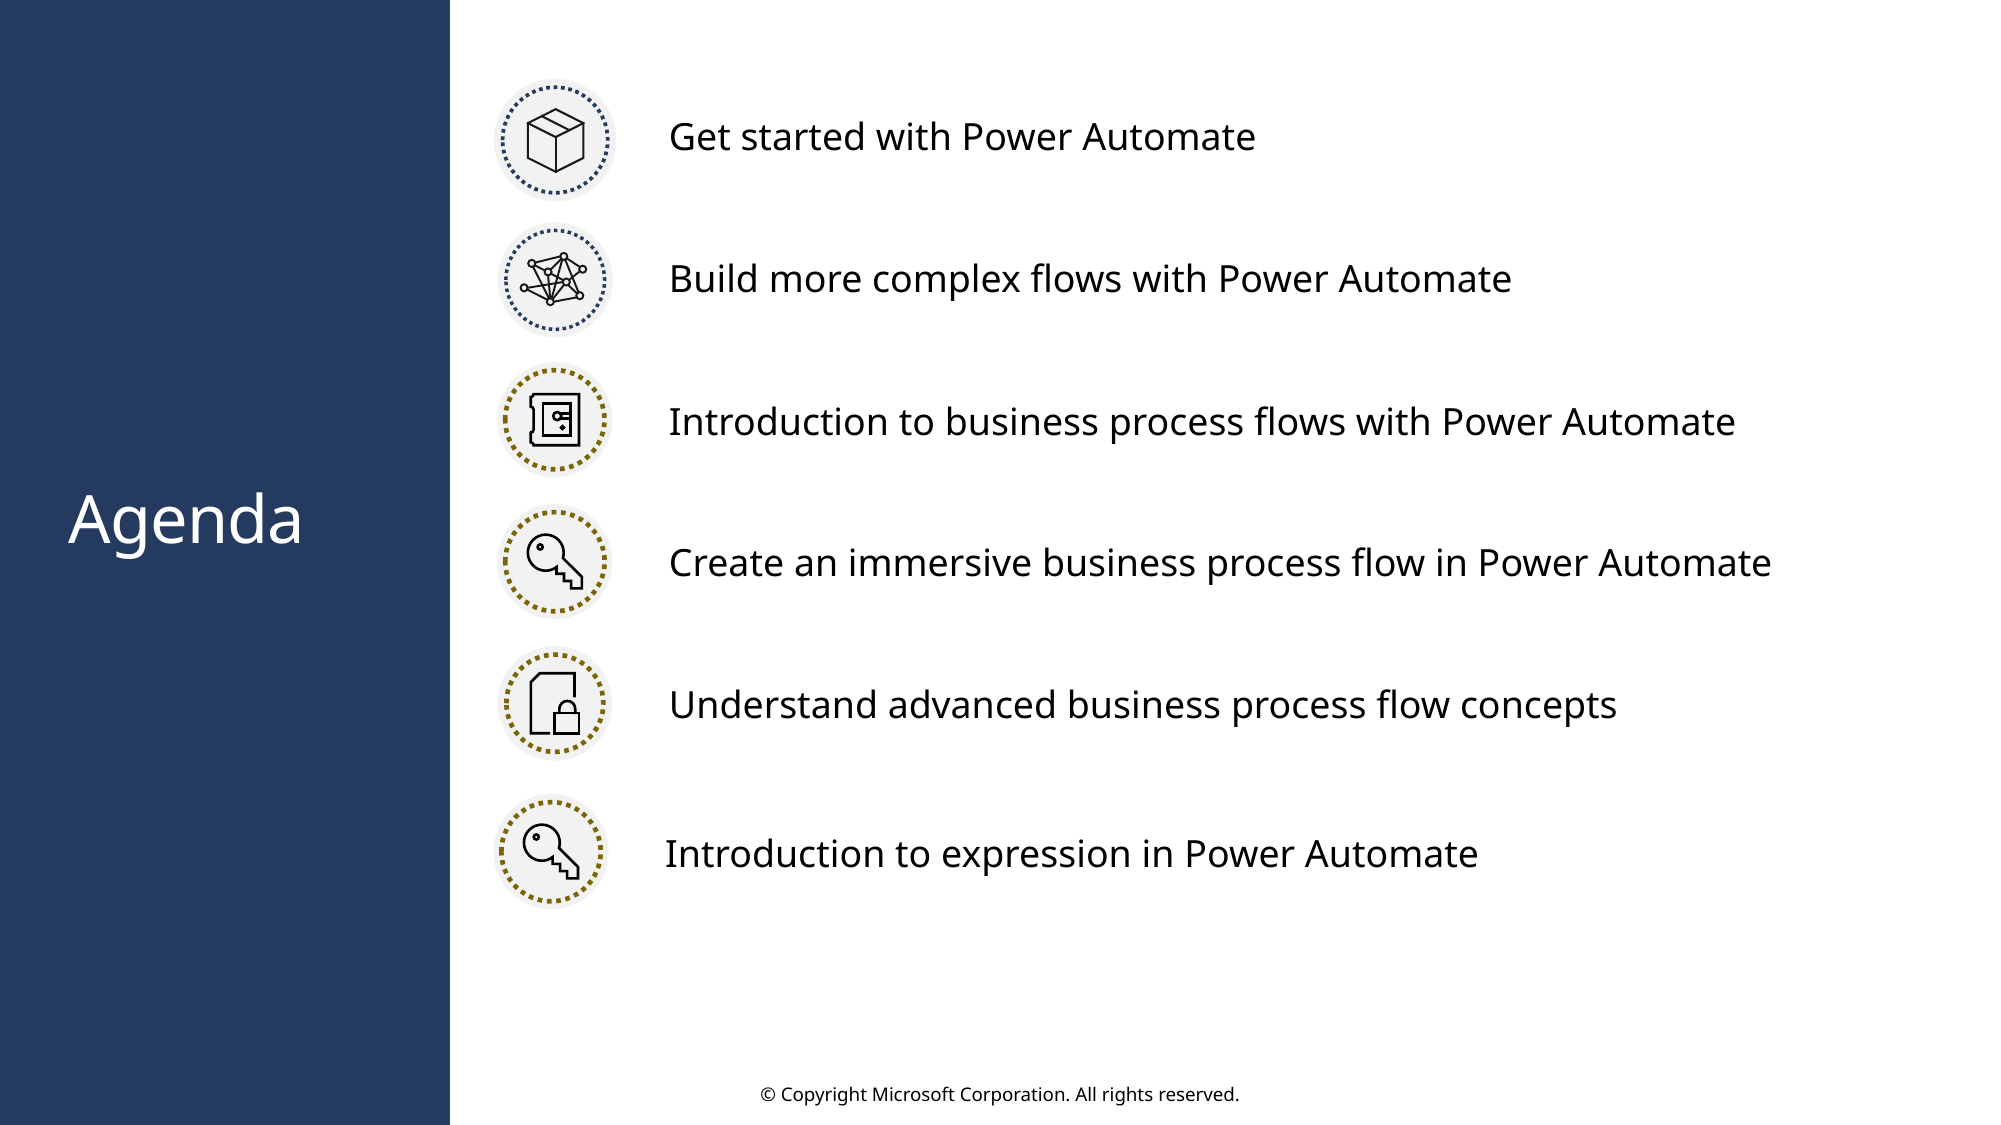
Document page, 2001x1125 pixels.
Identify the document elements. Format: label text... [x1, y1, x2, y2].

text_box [493, 793, 609, 910]
picture [493, 78, 617, 202]
title Agenda [68, 506, 391, 619]
list Introduction to business process flows with Power Automate [669, 359, 1932, 481]
list Create an immersive business process flow in Power Automate [669, 501, 1932, 623]
picture [496, 221, 613, 338]
text_box Introduction to expression in Power Automate [665, 791, 1928, 913]
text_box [496, 361, 613, 478]
list Build more complex flows with Power Automate [669, 216, 1932, 339]
list Get started with Power Automate [669, 75, 1932, 197]
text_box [496, 503, 613, 620]
list Understand advanced business process flow concepts [669, 642, 1932, 765]
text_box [496, 645, 613, 762]
